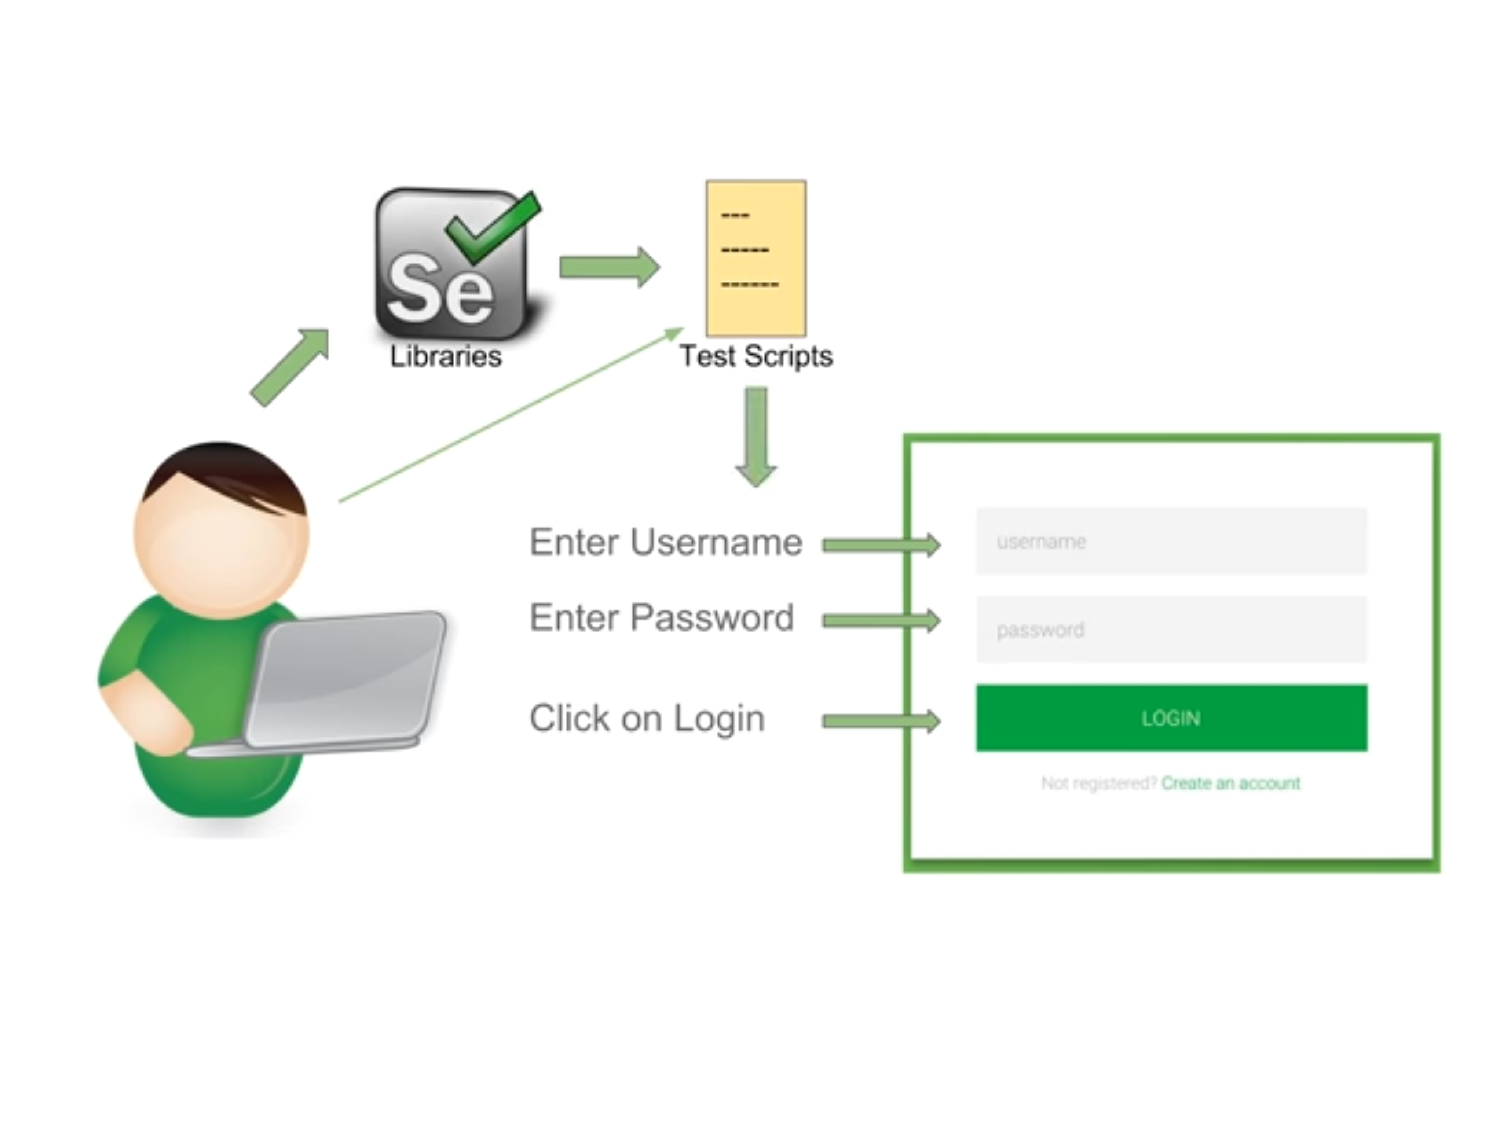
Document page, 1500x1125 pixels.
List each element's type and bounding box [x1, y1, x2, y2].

picture [0, 124, 1500, 973]
